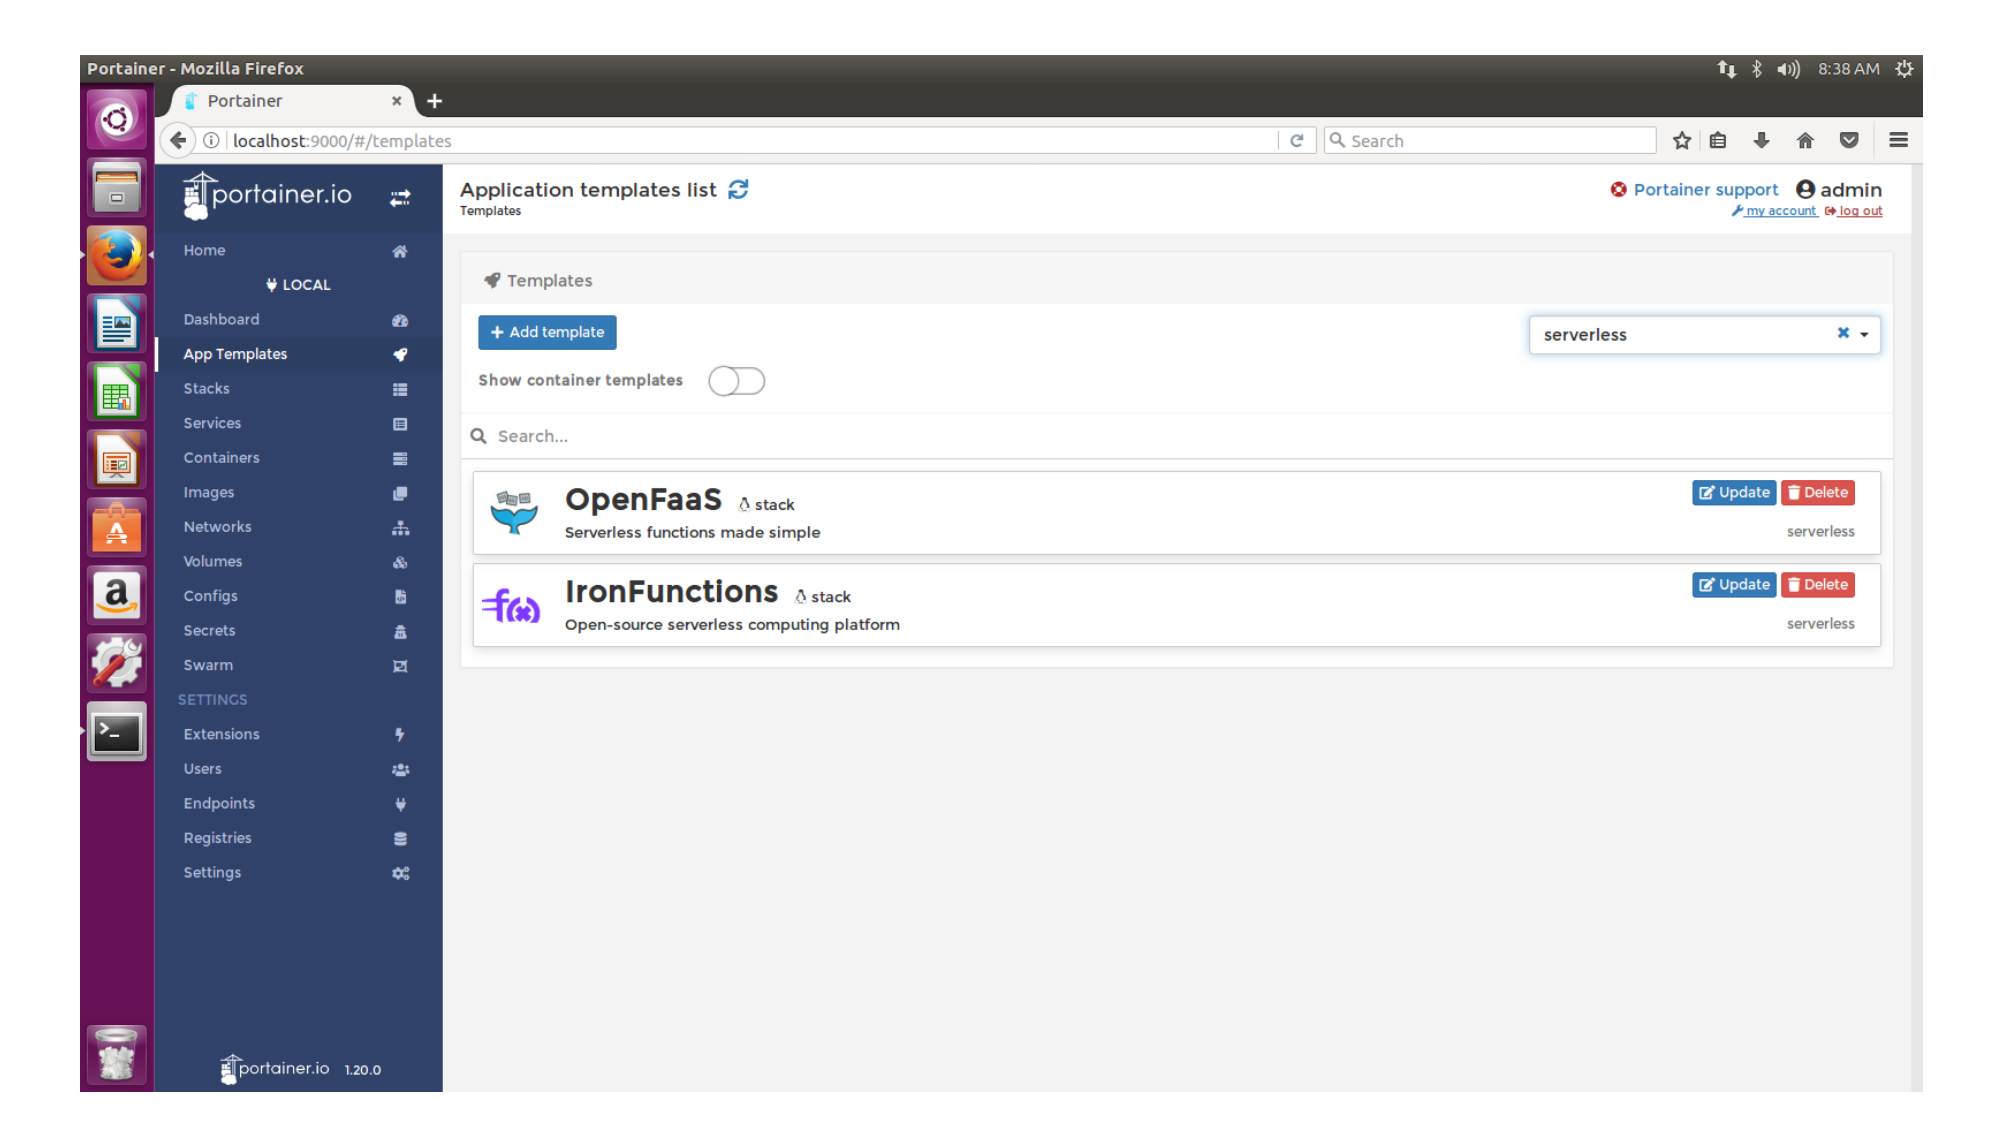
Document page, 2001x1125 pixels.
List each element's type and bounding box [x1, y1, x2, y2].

list [80, 55, 1923, 1092]
